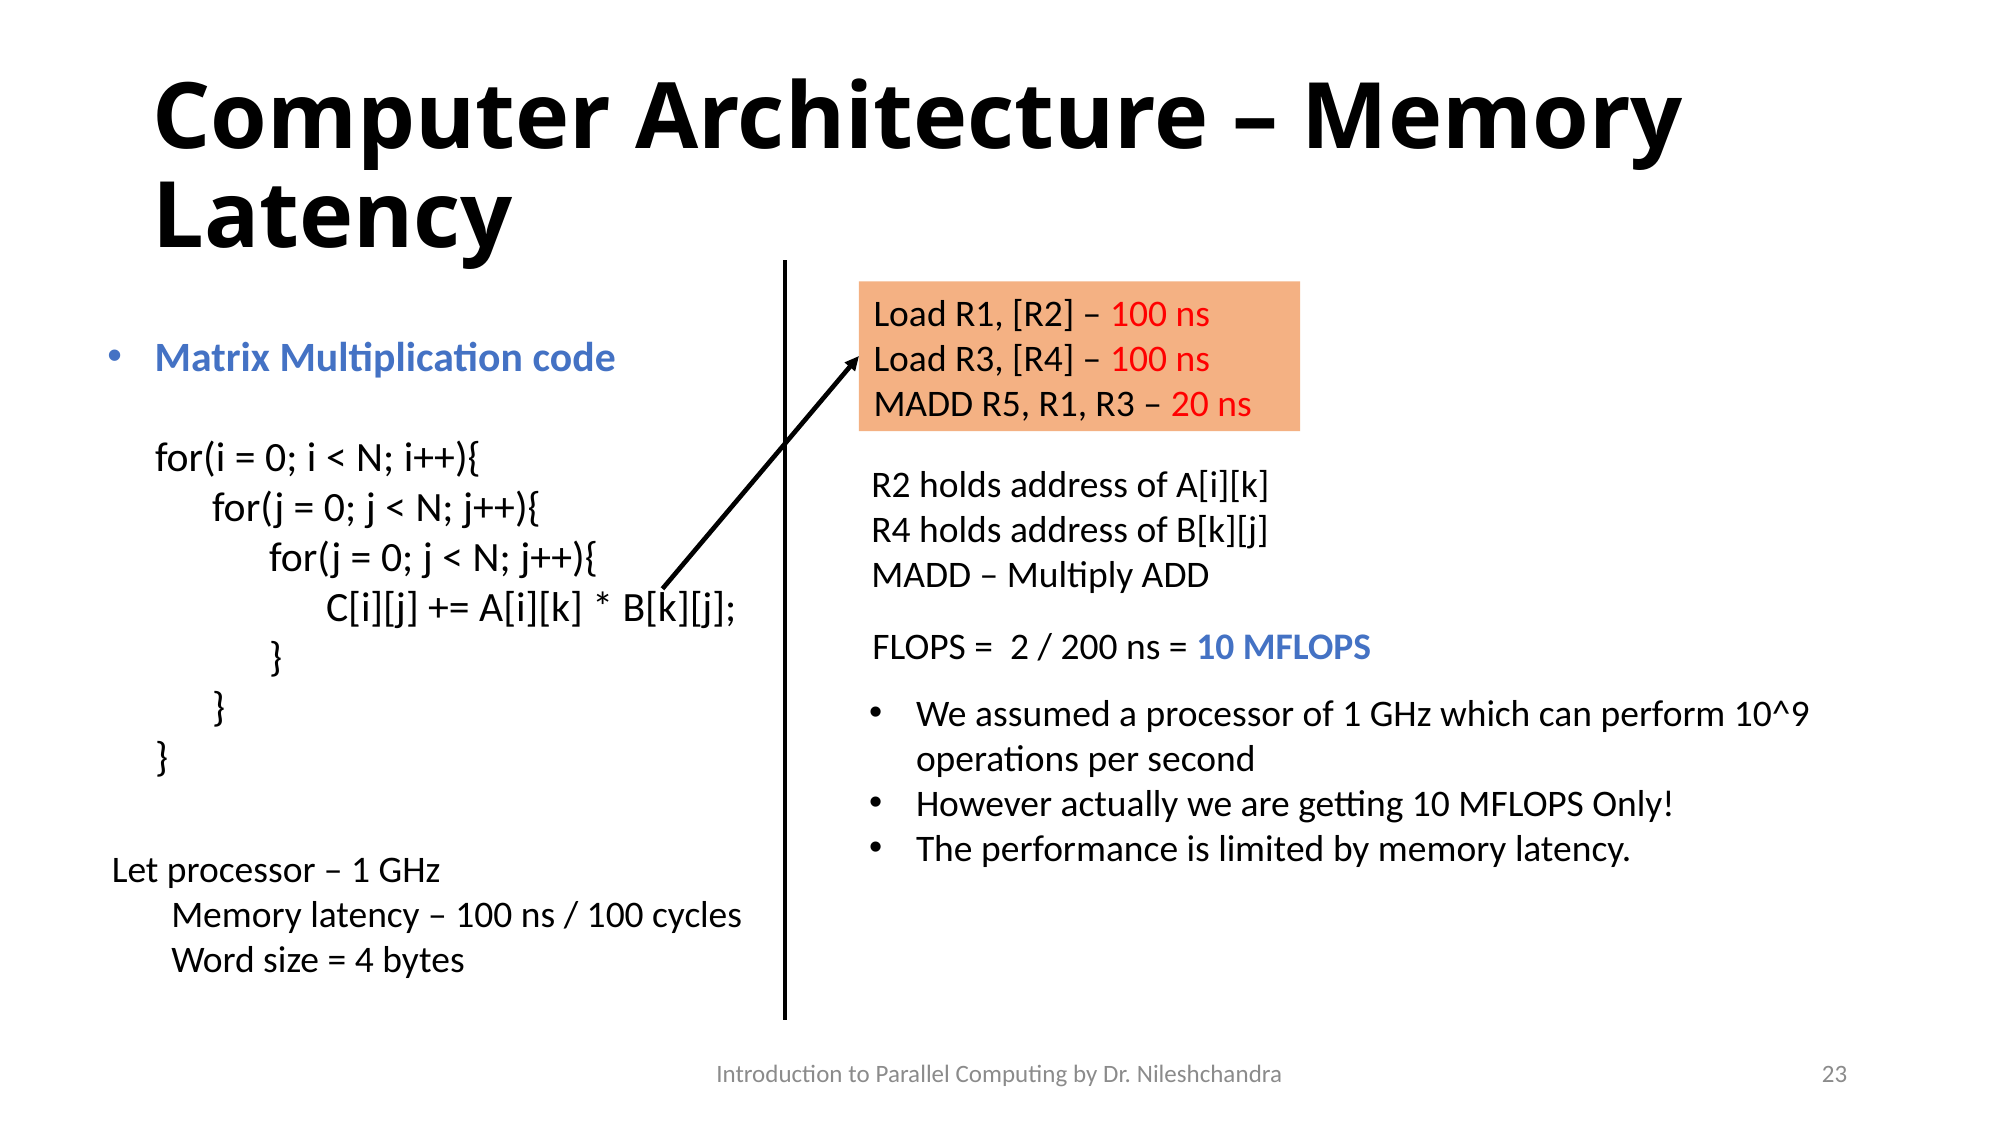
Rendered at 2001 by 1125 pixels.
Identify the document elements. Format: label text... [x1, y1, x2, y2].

slide_number 23 [1412, 1042, 1863, 1103]
title Computer Architecture – Memory Latency [137, 59, 1863, 278]
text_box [662, 357, 859, 589]
text_box R2 holds address of A[i][k] R4 holds address of B[k][j] MADD – Multiply ADD [856, 452, 1294, 602]
text_box FLOPS = 2 / 200 ns = 10 MFLOPS [857, 614, 1387, 675]
text_box We assumed a processor of 1 GHz which can perform 10^9 operations per second However actually we are getting 10 MFLOPS Only! The performance is limited by memory latency. [854, 681, 1975, 877]
text_box Let processor – 1 GHz Memory latency – 100 ns / 100 cycles Word size = 4 bytes [97, 837, 758, 987]
footer Introduction to Parallel Computing by Dr. Nileshchandra [662, 1042, 1338, 1103]
text_box Matrix Multiplication code for(i = 0; i < N; i++){ for(j = 0; j < N; j++){ for(j = 0; j < N; j++){ C[i][j] += A[i][k] * B[k][j]; } } } [92, 322, 768, 788]
text_box Load R1, [R2] – 100 ns Load R3, [R4] – 100 ns MADD R5, R1, R3 – 20 ns [858, 281, 1301, 432]
